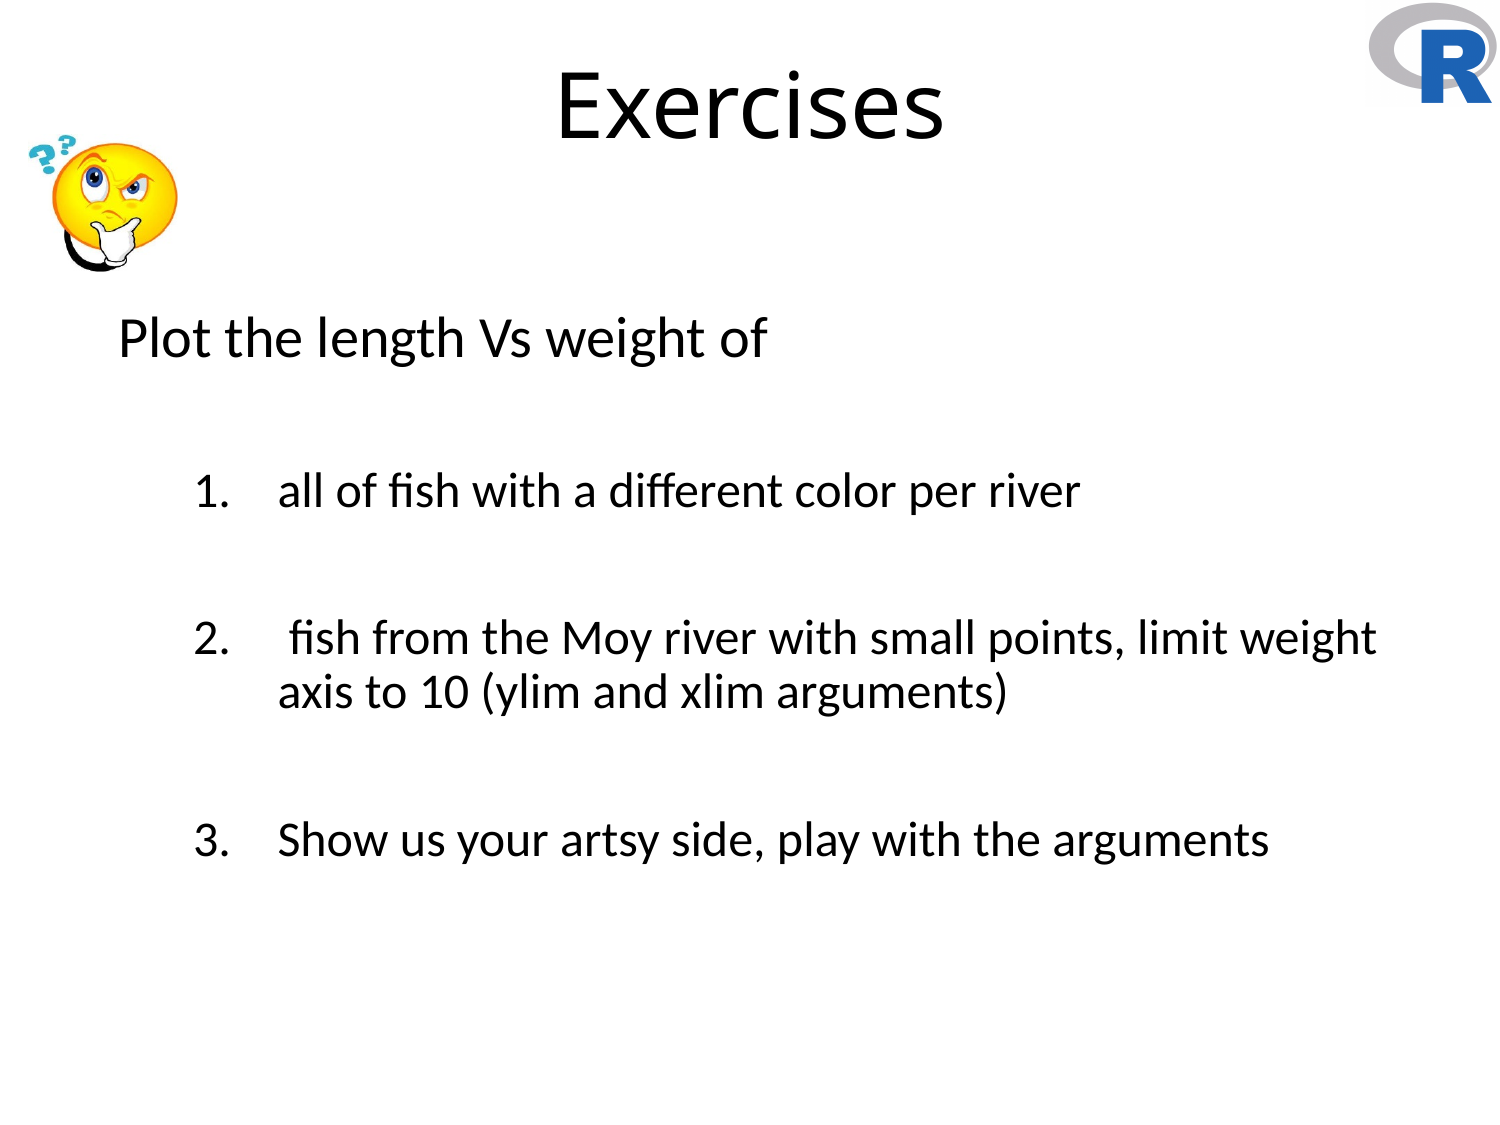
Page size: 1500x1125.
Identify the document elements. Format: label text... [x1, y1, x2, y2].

picture [1365, 0, 1500, 107]
list Plot the length Vs weight of all of fish with a different color per river fish from the Moy river with small points, limit weight axis to 10 (ylim and xlim arguments) Show us your artsy side, play with the arguments [103, 299, 1397, 1014]
title Exercises [0, 0, 1500, 218]
picture [28, 134, 178, 272]
